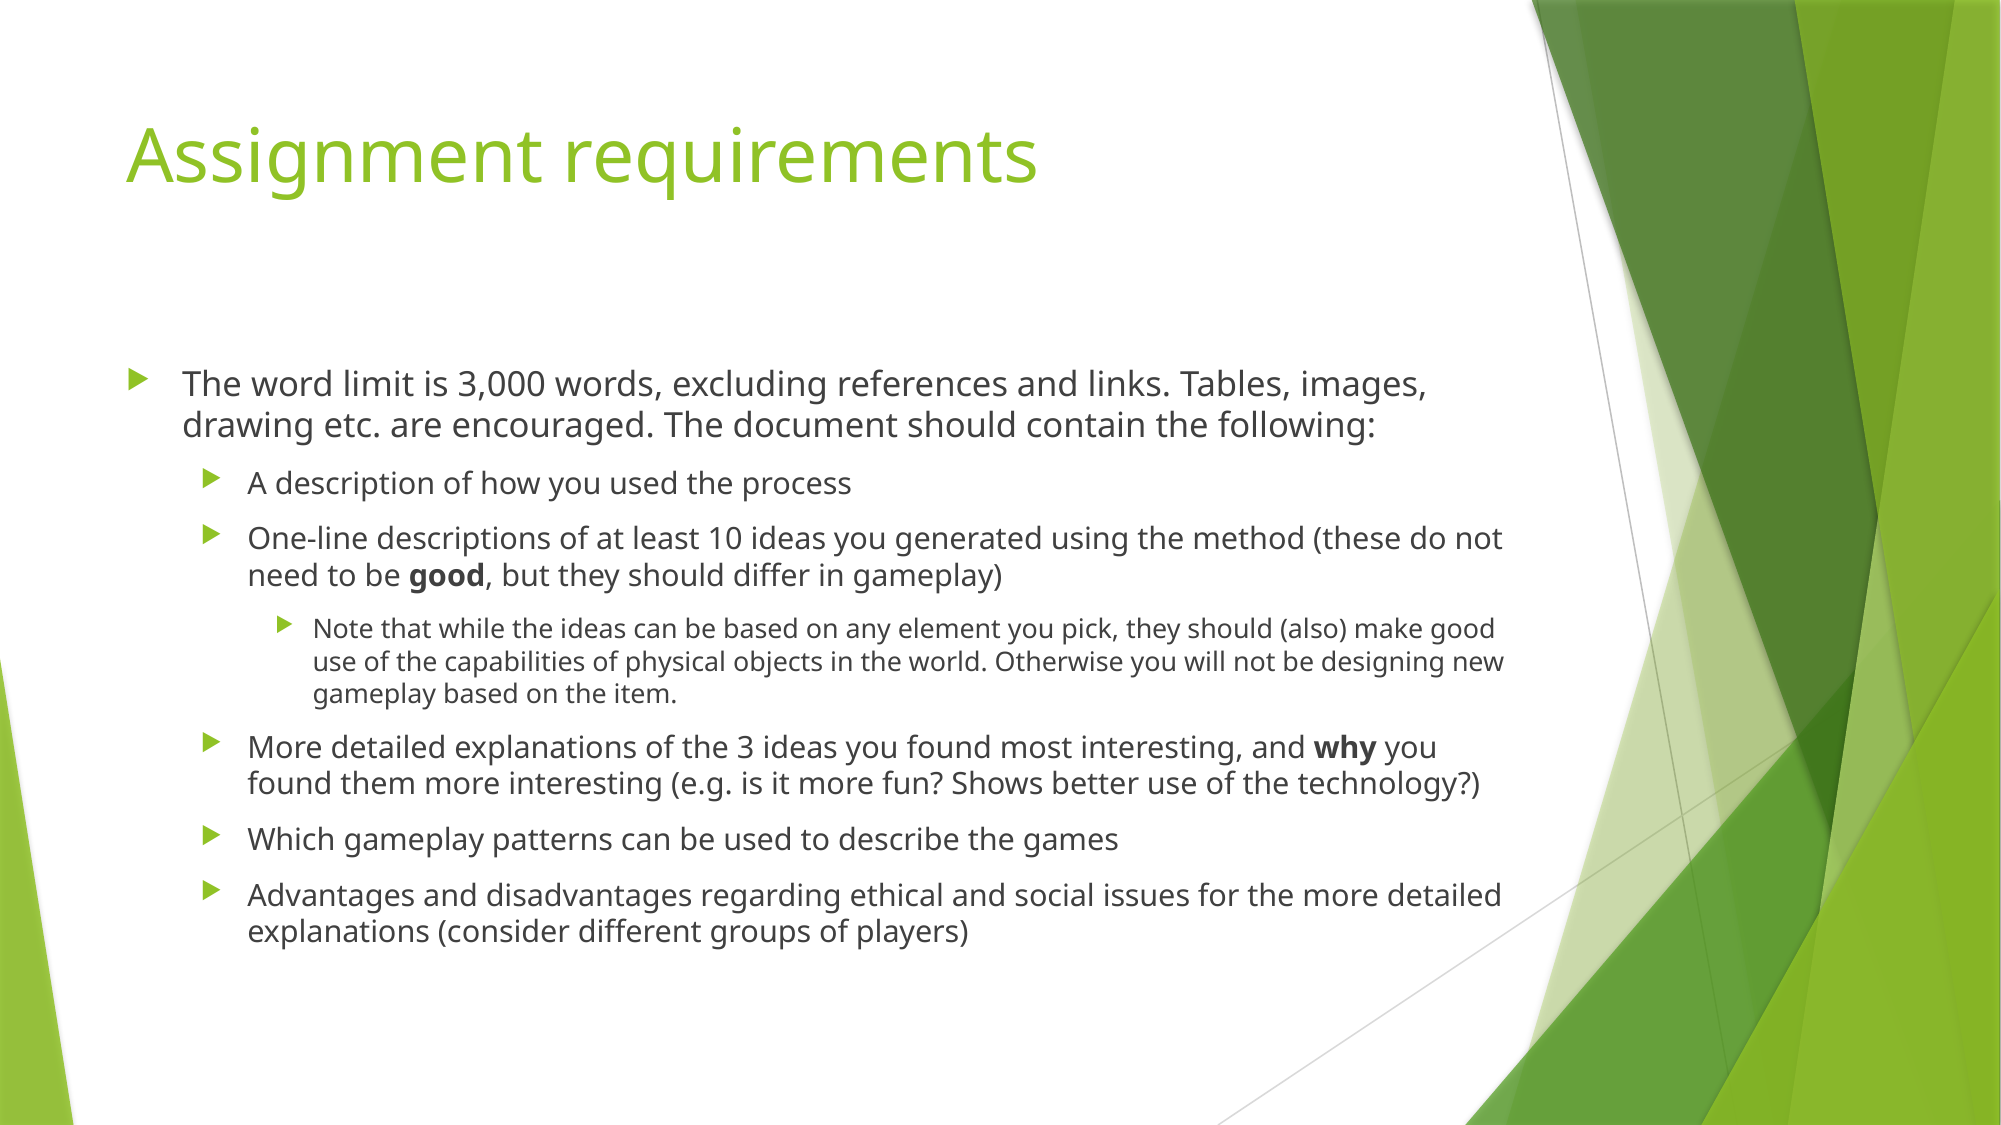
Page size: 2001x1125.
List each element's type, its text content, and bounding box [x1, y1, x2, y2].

title Assignment requirements [111, 99, 1522, 317]
list The word limit is 3,000 words, excluding references and links. Tables, images, drawing etc. are encouraged. The document should contain the following: A description of how you used the process One-line descriptions of at least 10 ideas you generated using the method (these do not need to be good, but they should differ in gameplay) Note that while the ideas can be based on any element you pick, they should (also) make good use of the capabilities of physical objects in the world. Otherwise you will not be designing new gameplay based on the item. More detailed explanations of the 3 ideas you found most interesting, and why you found them more interesting (e.g. is it more fun? Shows better use of the technology?) Which gameplay patterns can be used to describe the games Advantages and disadvantages regarding ethical and social issues for the more detailed explanations (consider different groups of players) [111, 354, 1522, 992]
